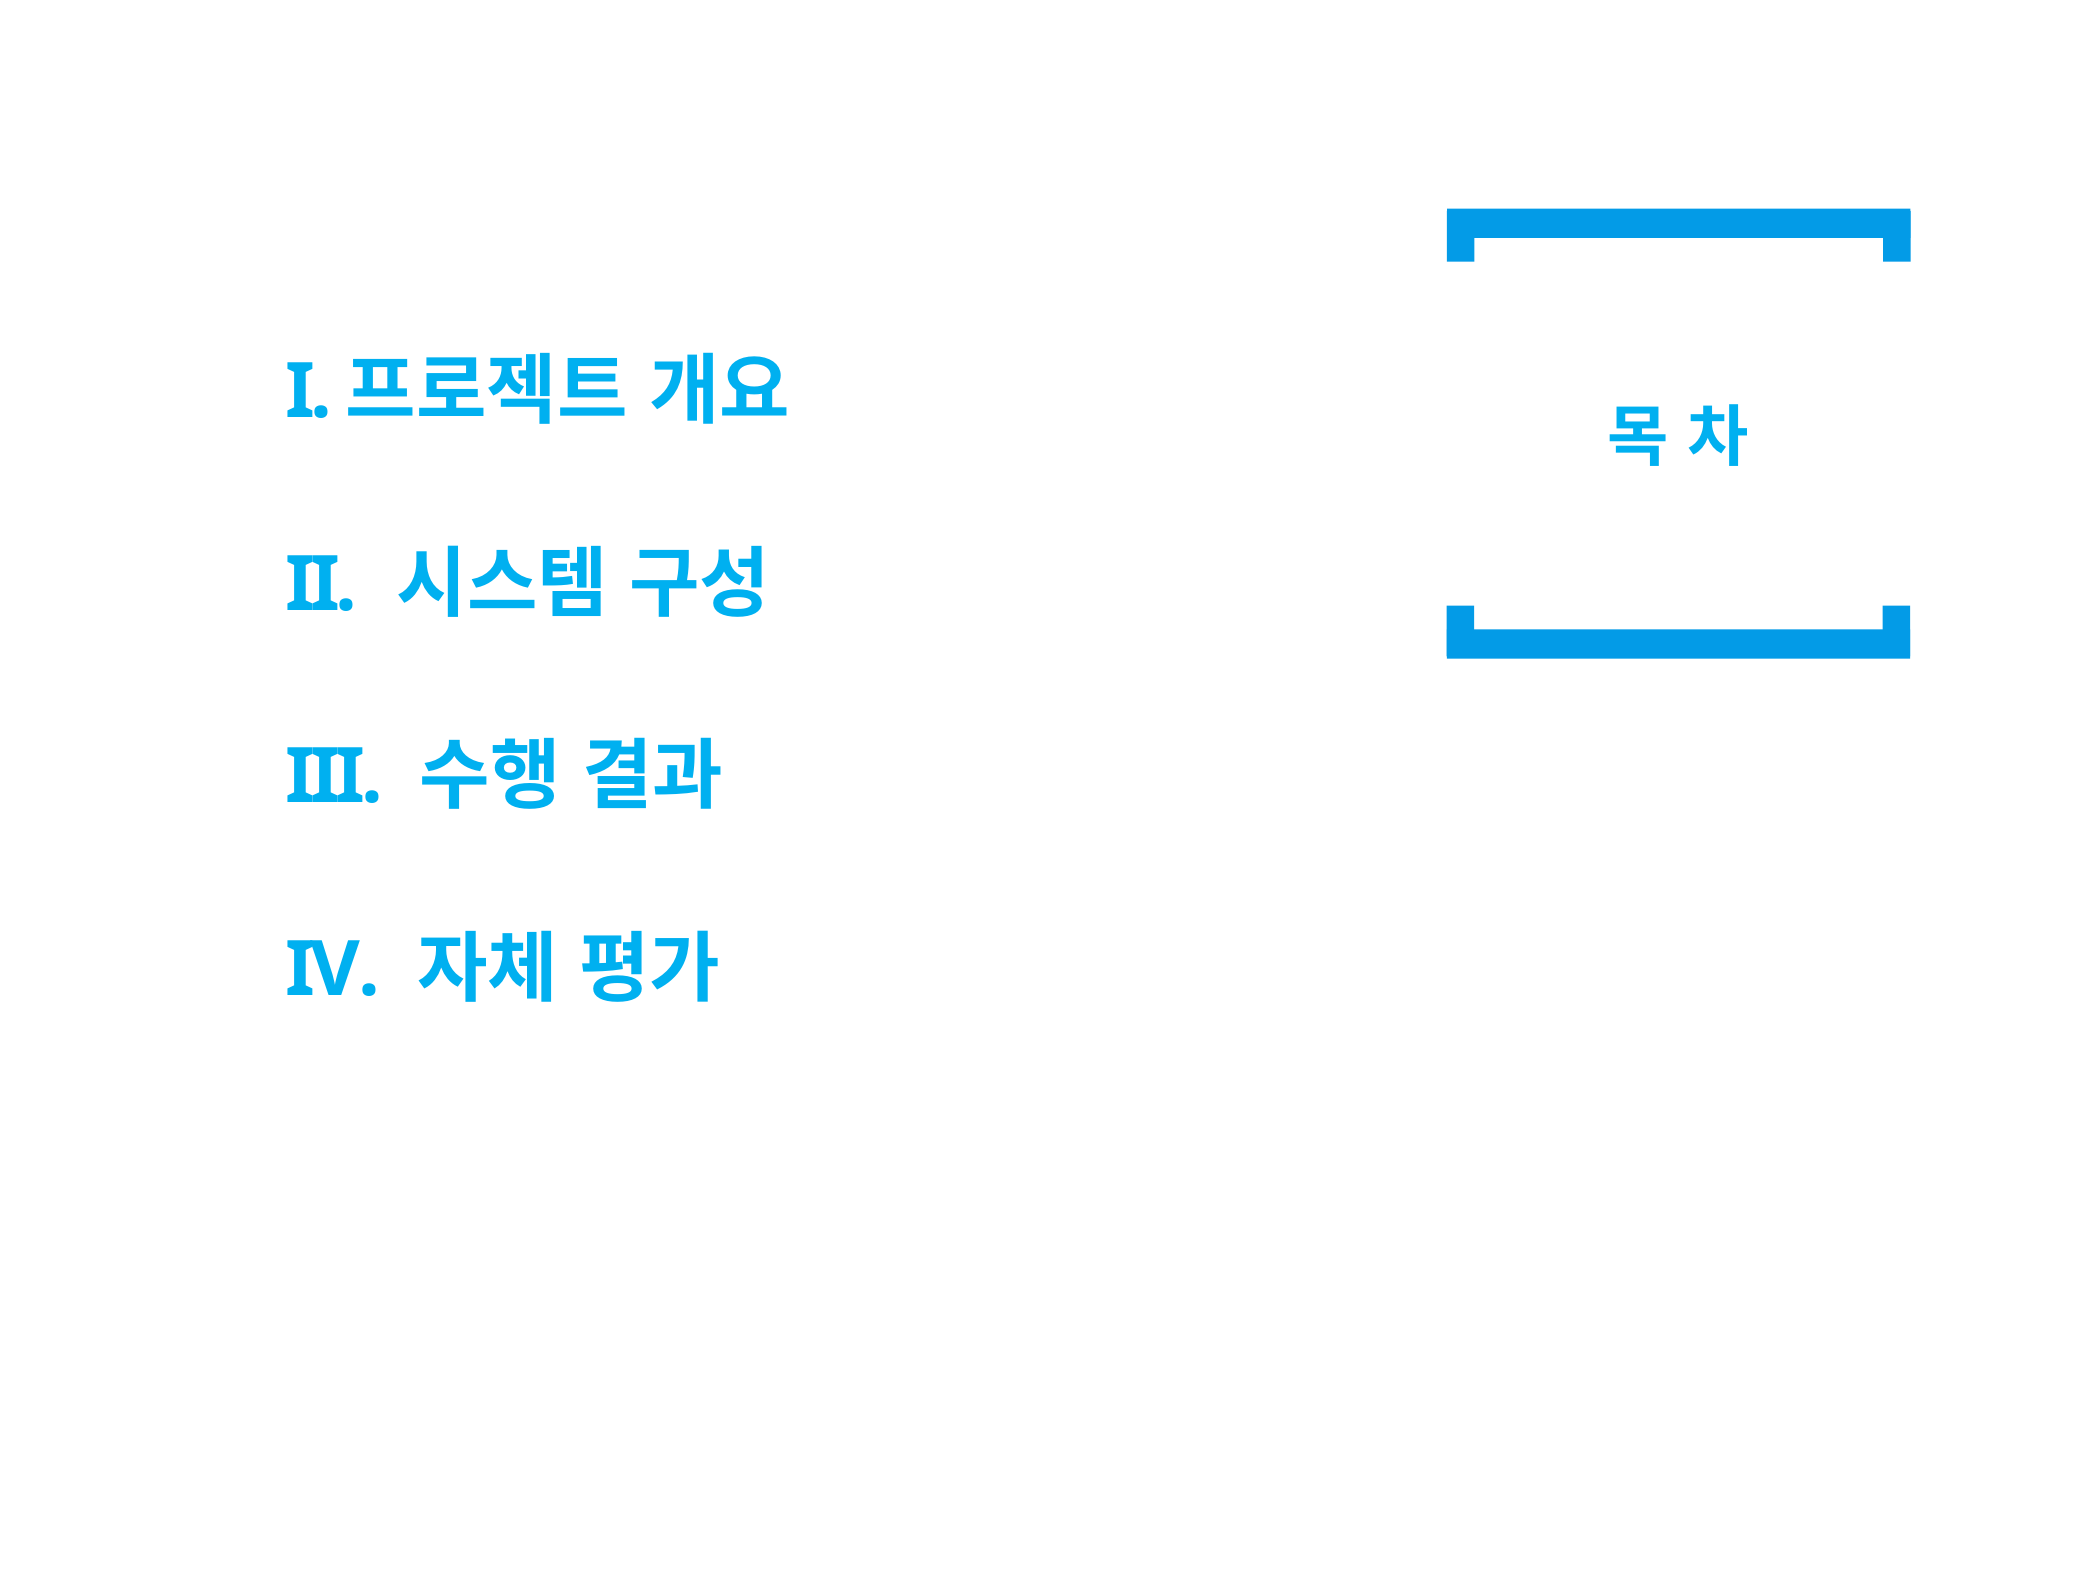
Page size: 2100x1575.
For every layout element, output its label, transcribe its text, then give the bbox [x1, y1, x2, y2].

list 프로젝트 개요 시스템 구성 수행 결과 자체 평가 [270, 255, 1204, 1035]
list 목 차 [1463, 251, 1894, 616]
